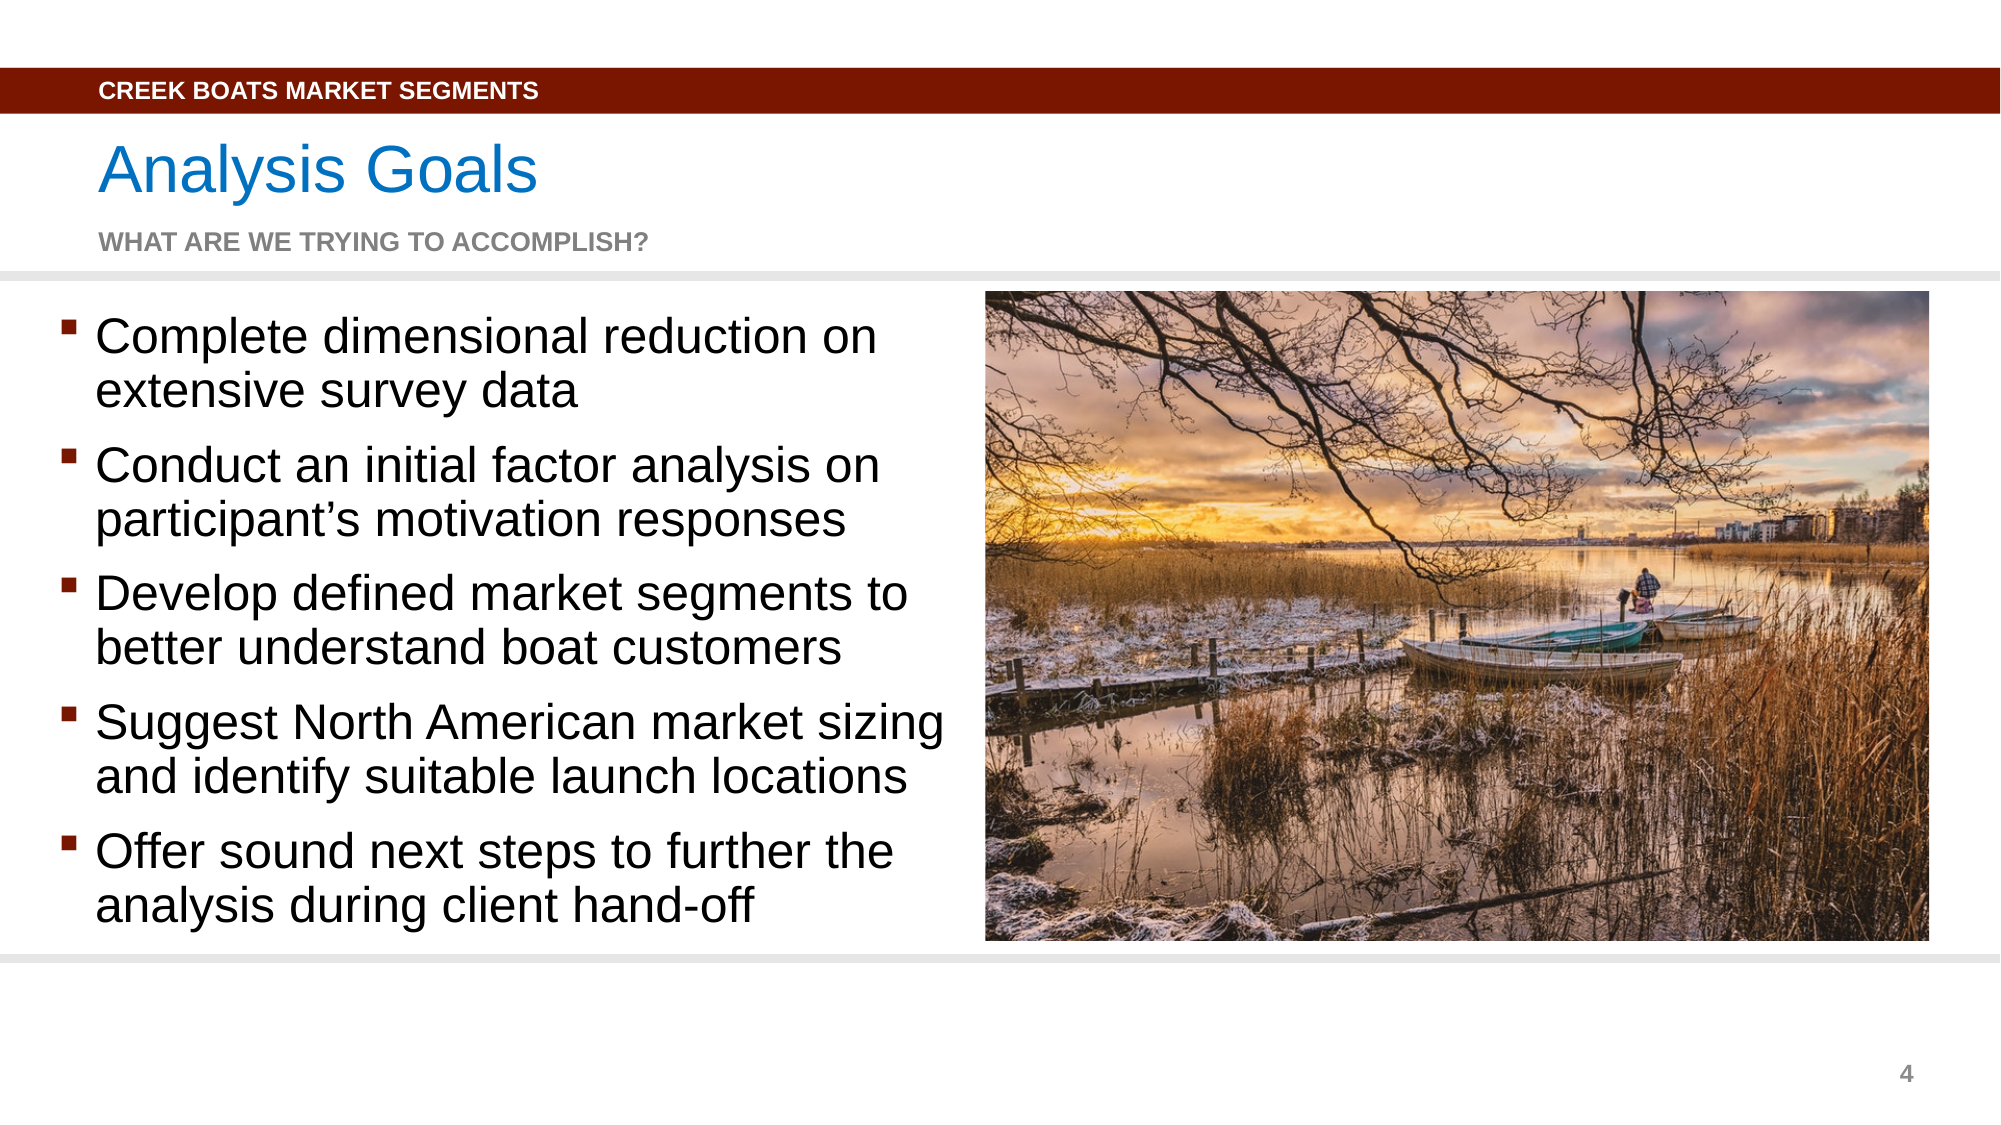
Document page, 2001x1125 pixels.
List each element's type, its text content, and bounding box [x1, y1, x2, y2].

subtitle What are we trying to accomplish? [83, 220, 1217, 271]
title Analysis Goals [83, 126, 1809, 215]
list Complete dimensional reduction on extensive survey data Conduct an initial factor analysis on participant’s motivation responses Develop defined market segments to better understand boat customers Suggest North American market sizing and identify suitable launch locations Offer sound next steps to further the analysis during client hand-off [42, 302, 1000, 999]
text_box [0, 954, 42, 963]
slide_number 4 [1478, 1042, 1929, 1103]
picture [0, 0, 2001, 1125]
text_box [0, 271, 2000, 281]
text_box [1000, 954, 2000, 963]
text_box Creek Boats Market Segments [83, 68, 911, 114]
